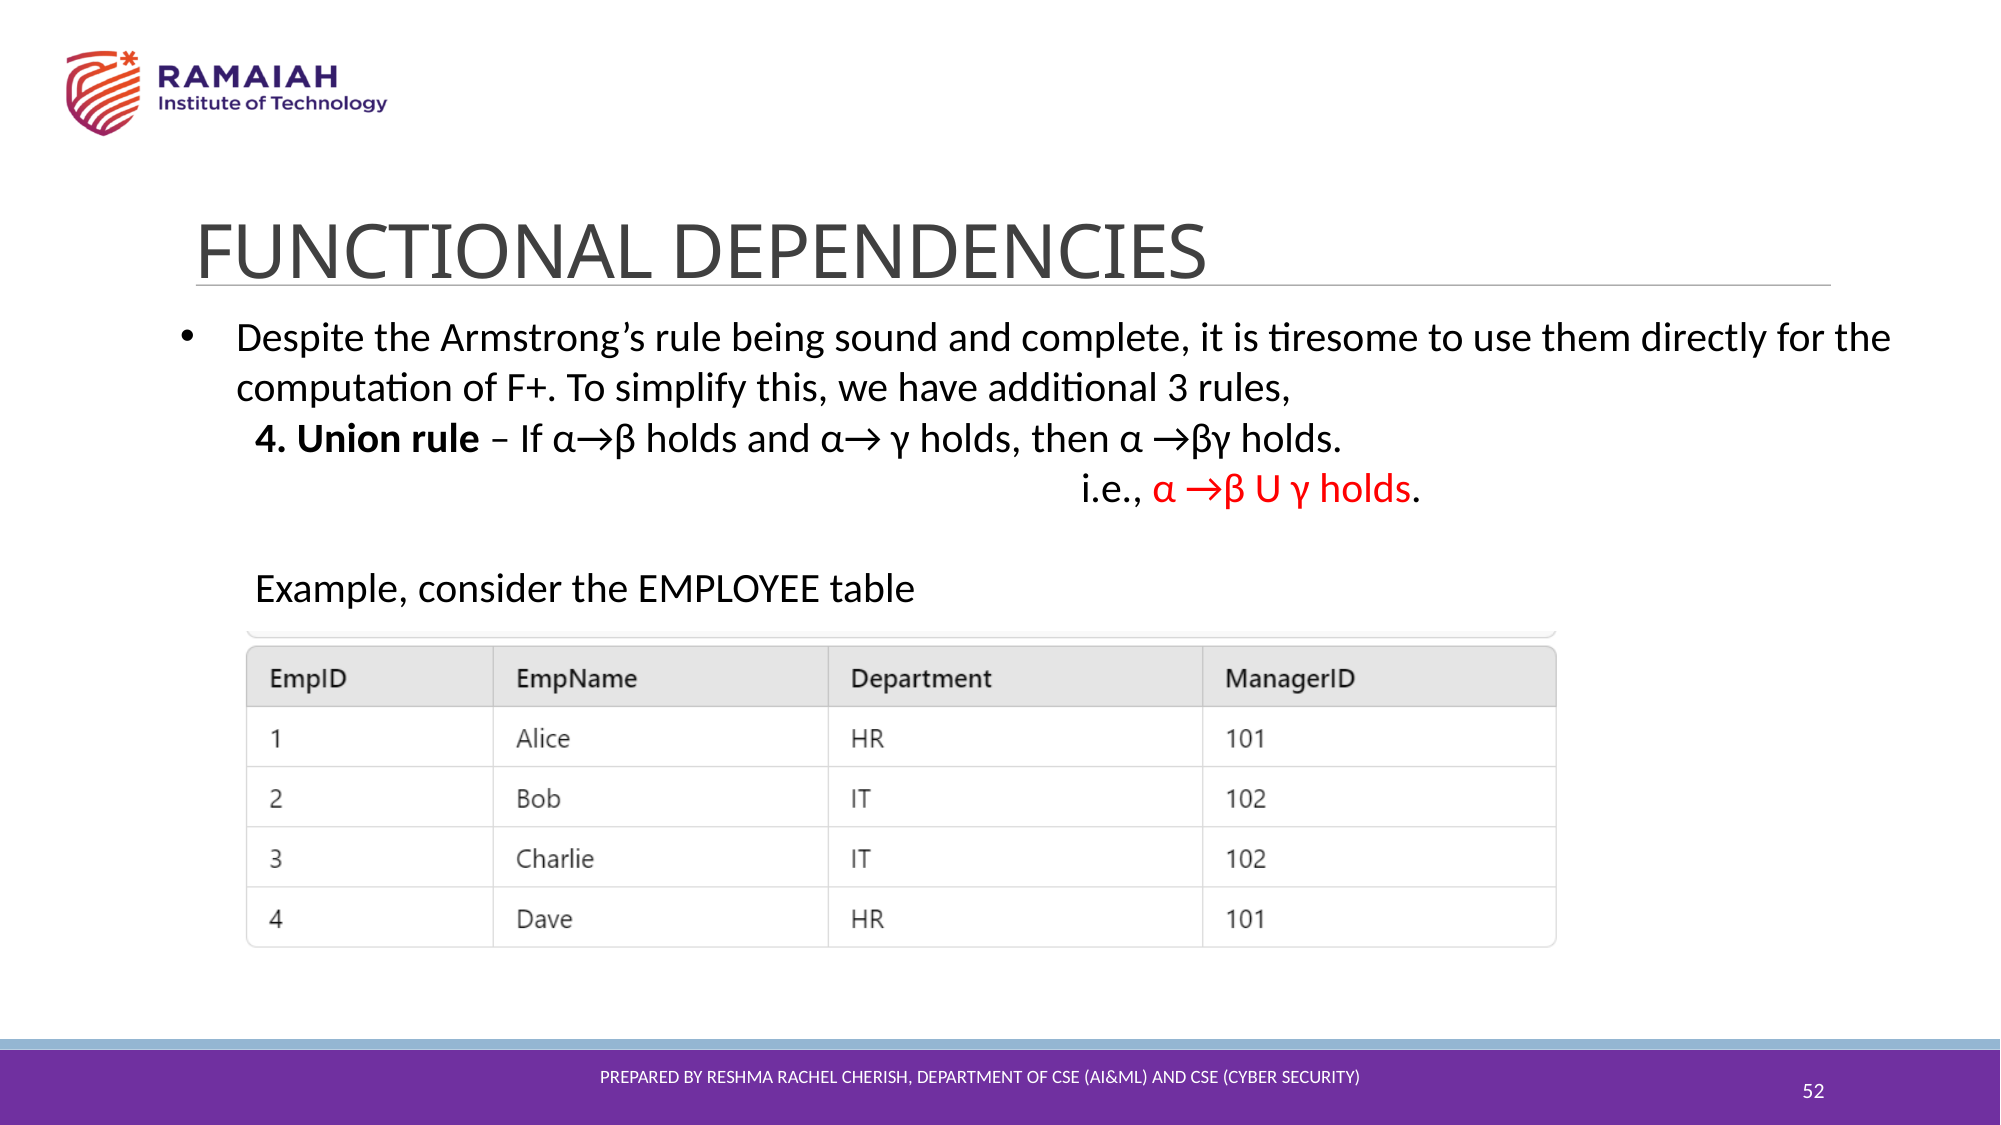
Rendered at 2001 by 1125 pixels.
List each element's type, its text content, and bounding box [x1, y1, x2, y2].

text_box Despite the Armstrong’s rule being sound and complete, it is tiresome to use them directly for the computation of F+. To simplify this, we have additional 3 rules, 4. Union rule – If α→β holds and α→ γ holds, then α →βγ holds. i.e., α →β U γ holds. Example, consider the EMPLOYEE table [180, 302, 1964, 1015]
text_box FUNCTIONAL DEPENDENCIES [180, 142, 1830, 302]
text_box 52 [1624, 1059, 1840, 1120]
text_box Prepared By reshma Rachel cherish, Department of CSE (ai&ml) and CSE (Cyber security) [584, 1068, 1376, 1125]
picture [28, 5, 429, 166]
picture [234, 630, 1569, 950]
